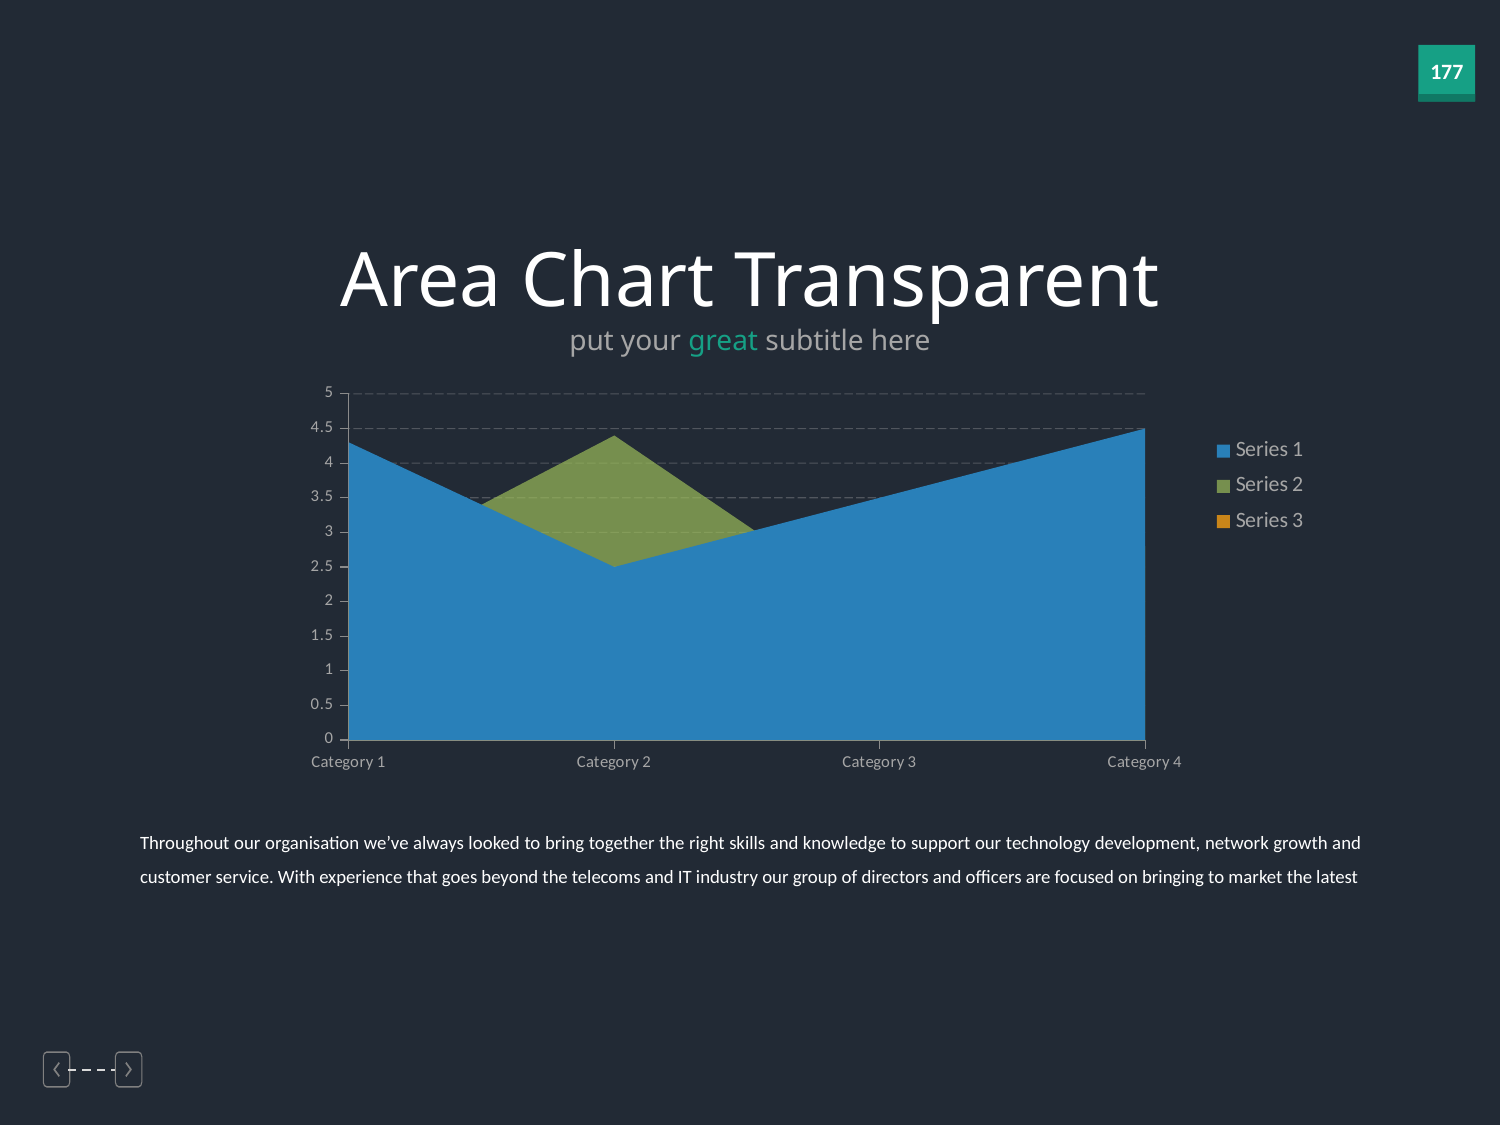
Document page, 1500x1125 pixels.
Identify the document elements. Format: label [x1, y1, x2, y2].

text_box [125, 812, 1375, 895]
text_box [325, 224, 1175, 364]
chart [289, 377, 1317, 781]
